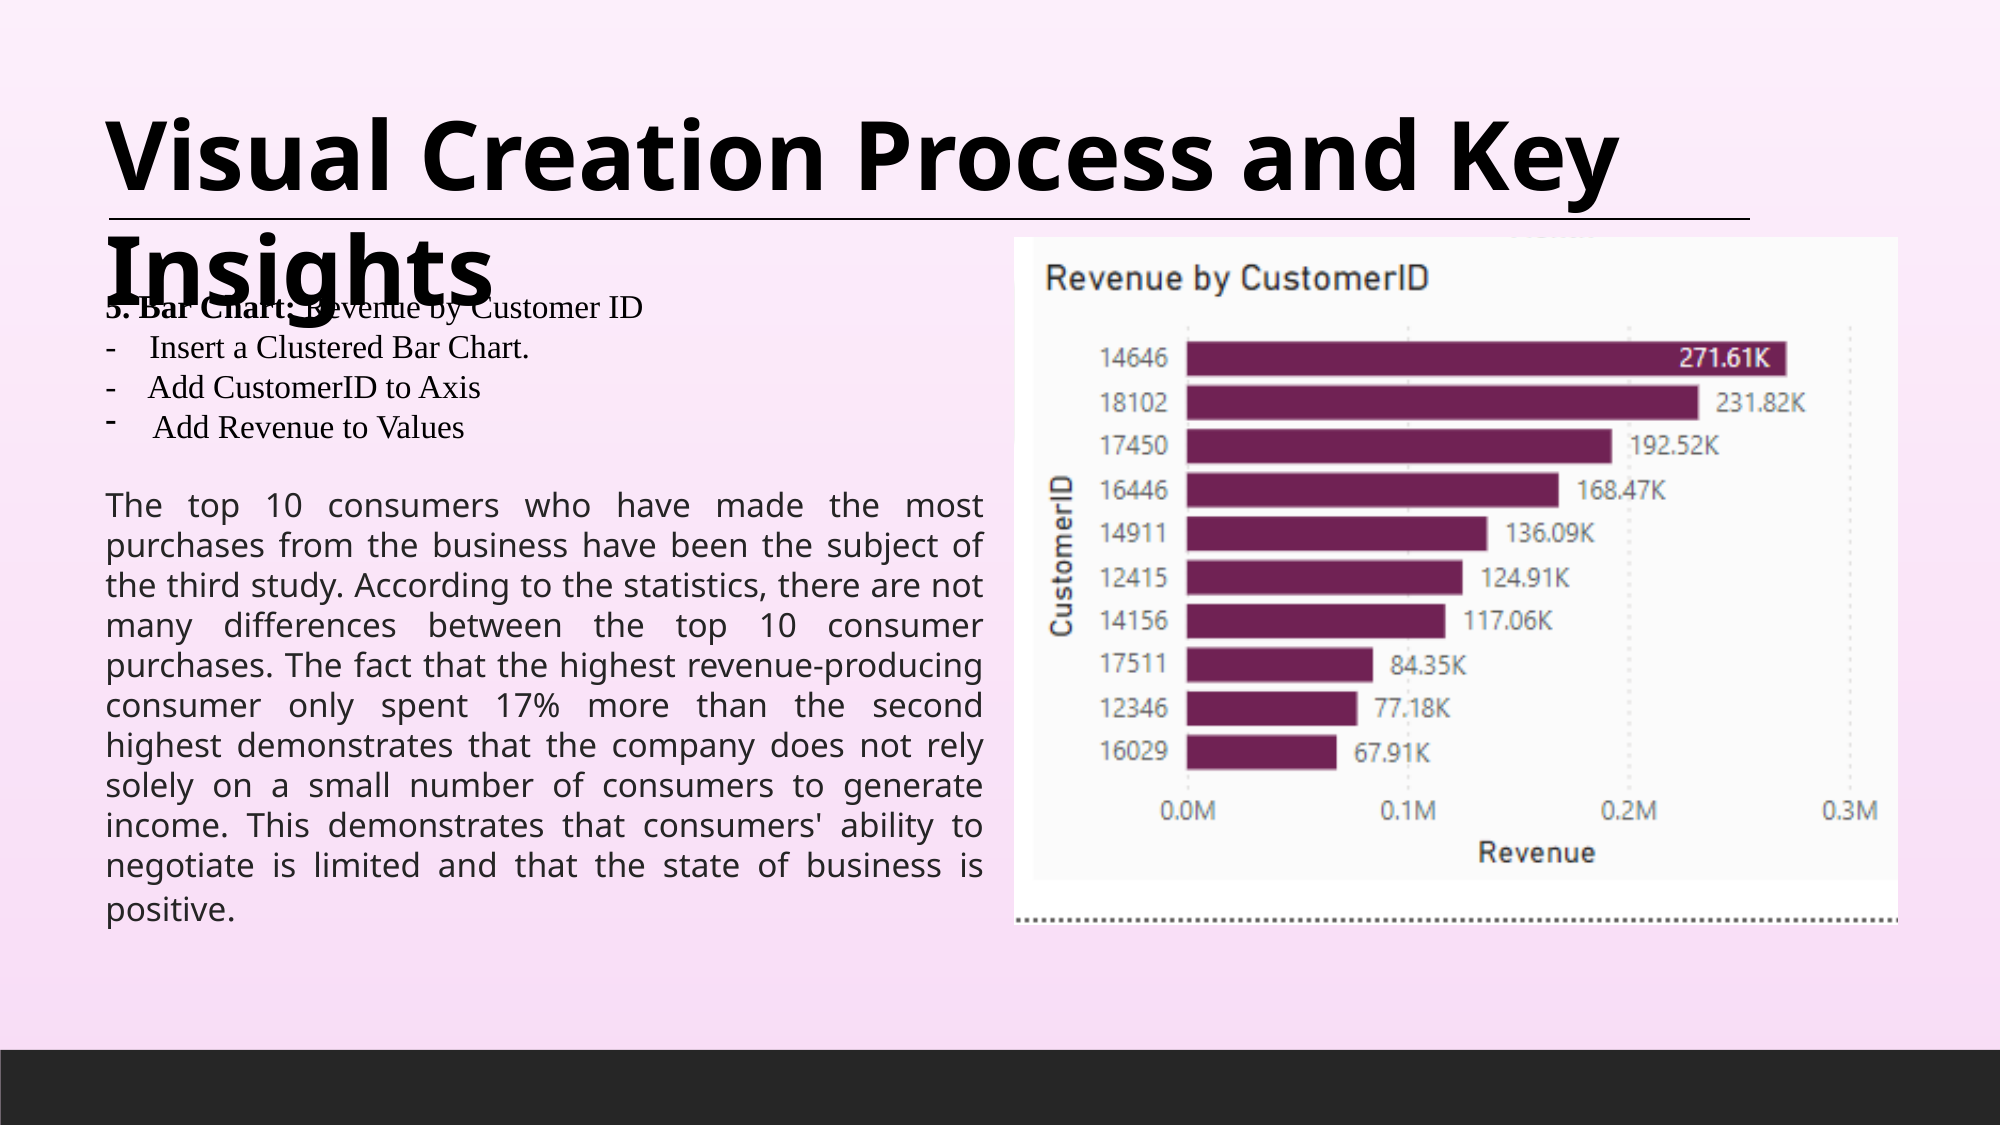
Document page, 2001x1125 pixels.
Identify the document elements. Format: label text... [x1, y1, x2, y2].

text_box 5. Bar Chart: Revenue by Customer ID - Insert a Clustered Bar Chart. - Add CustomerID to Axis Add Revenue to Values The top 10 consumers who have made the most purchases from the business have been the subject of the third study. According to the statistics, there are not many differences between the top 10 consumer purchases. The fact that the highest revenue-producing consumer only spent 17% more than the second highest demonstrates that the company does not rely solely on a small number of consumers to generate income. This demonstrates that consumers' ability to negotiate is limited and that the state of business is positive. [90, 237, 1000, 977]
picture [1013, 237, 1899, 925]
text_box Visual Creation Process and Key Insights [90, 87, 1956, 333]
